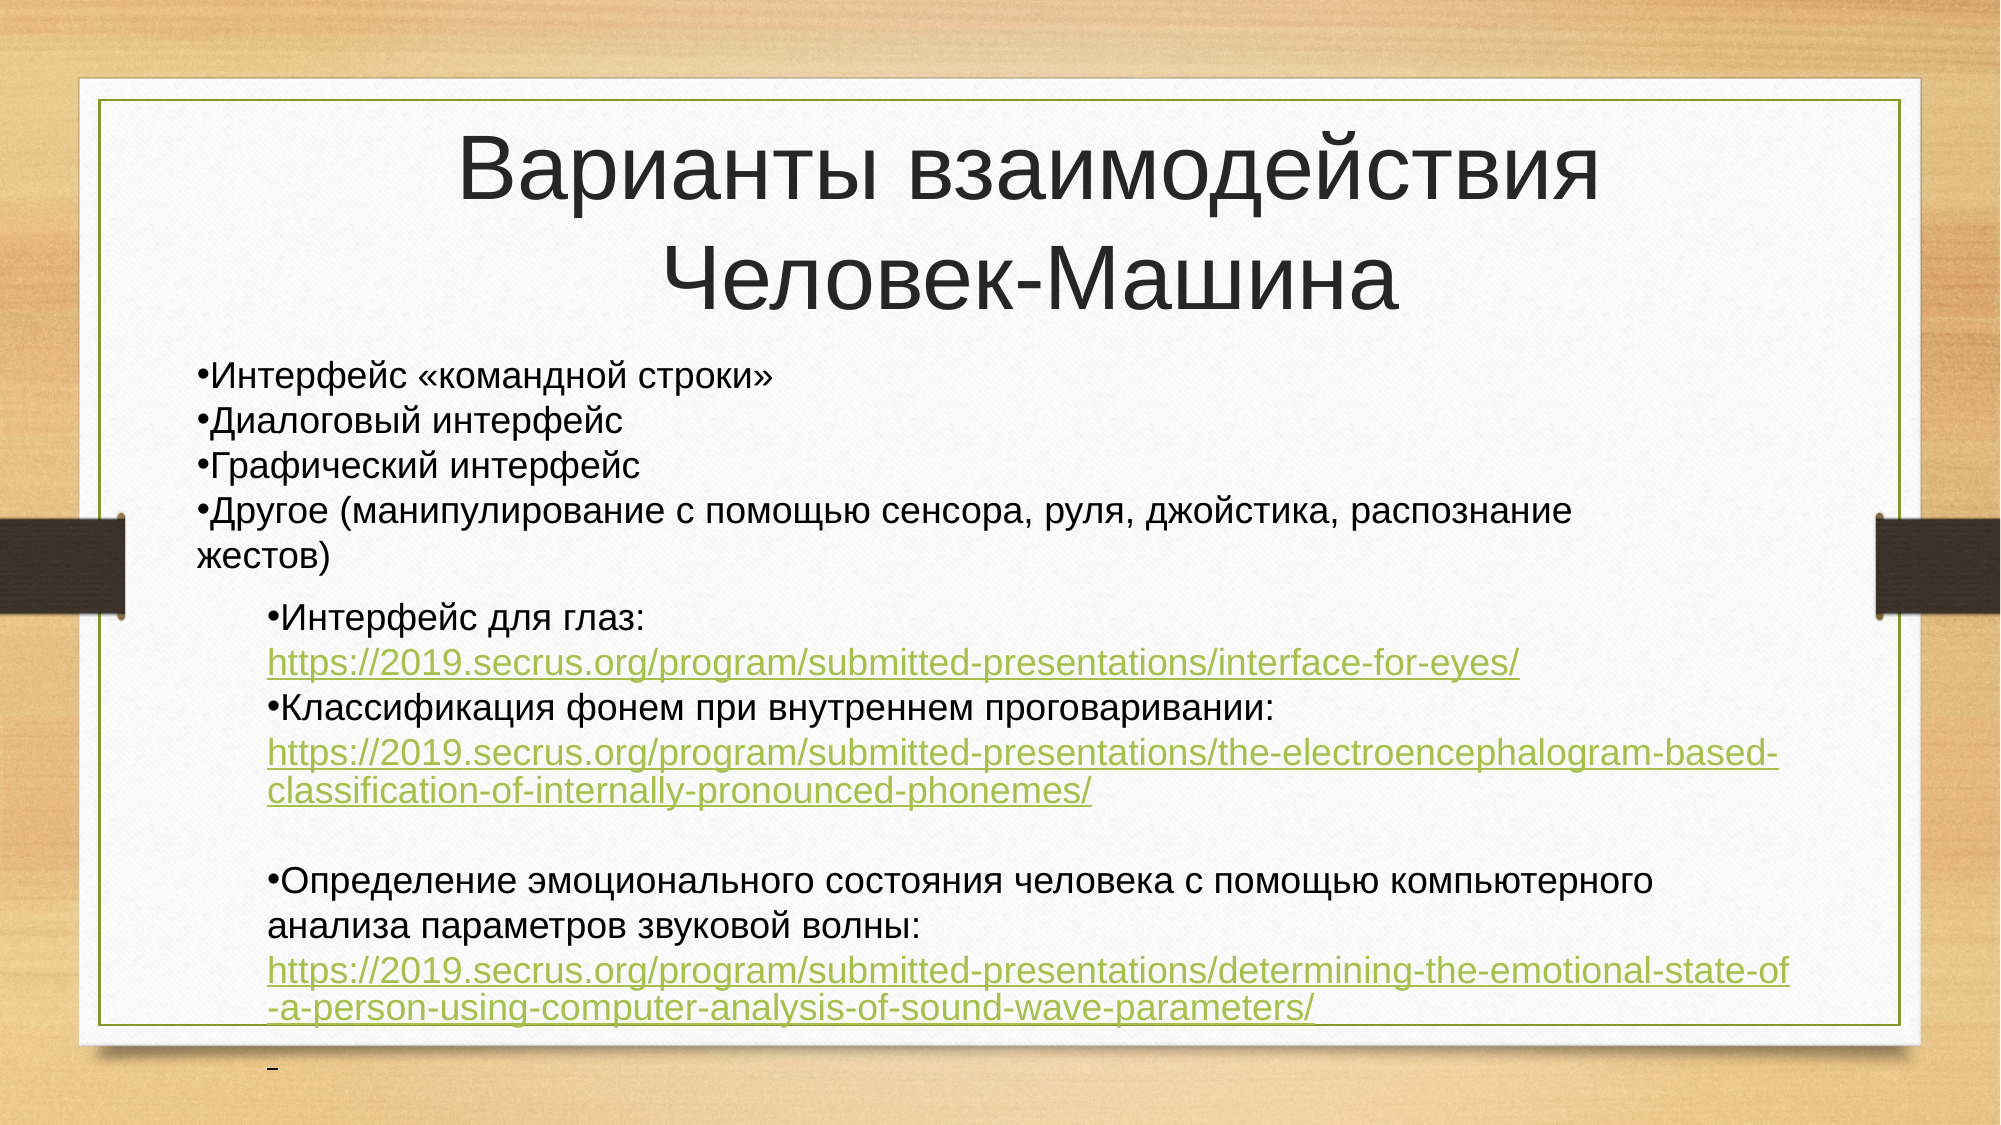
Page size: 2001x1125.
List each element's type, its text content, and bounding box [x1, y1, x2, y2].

text_box Интерфейс для глаз: https://2019.secrus.org/program/submitted-presentations/interface-for-eyes/ Классификация фонем при внутреннем проговаривании: https://2019.secrus.org/program/submitted-presentations/the-electroencephalogram-based-classification-of-internally-pronounced-phonemes/ Определение эмоционального состояния человека с помощью компьютерного анализа параметров звуковой волны: https://2019.secrus.org/program/submitted-presentations/determining-the-emotional-state-of-a-person-using-computer-analysis-of-sound-wave-parameters/ [252, 585, 1805, 1006]
picture [0, 0, 2001, 1125]
text_box Интерфейс «командной строки» Диалоговый интерфейс Графический интерфейс Другое (манипулирование с помощью сенсора, руля, джойстика, распознание жестов) [182, 343, 1624, 584]
text_box Варианты взаимодействия Человек-Машина [419, 100, 1641, 230]
